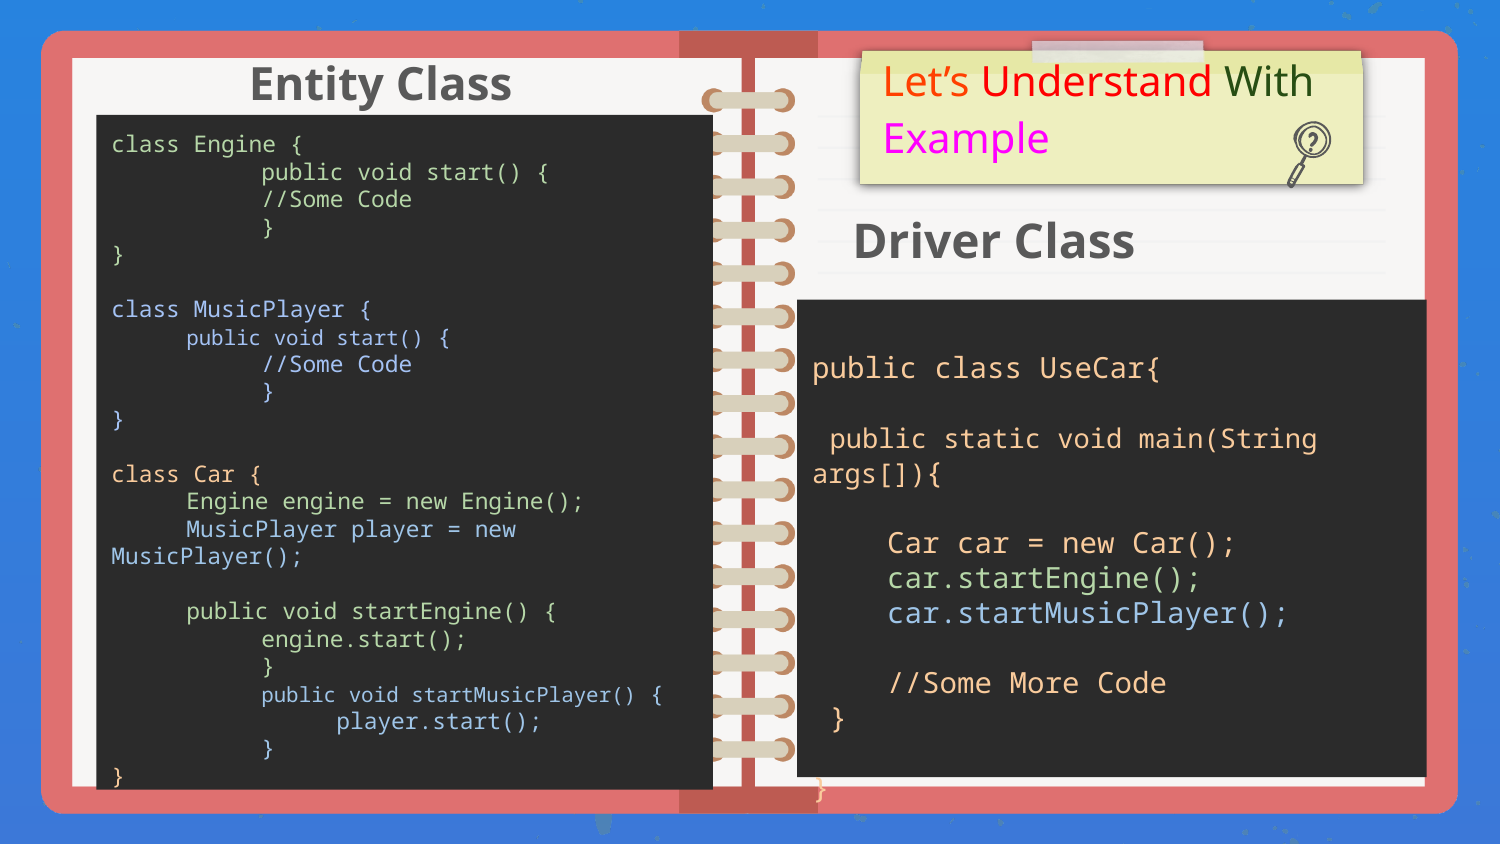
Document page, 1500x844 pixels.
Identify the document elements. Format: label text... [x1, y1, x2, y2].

title Entity Class [233, 44, 576, 125]
list class Engine { public void start() { //Some Code } } class MusicPlayer { public void start() { //Some Code } } class Car { Engine engine = new Engine(); MusicPlayer player = new MusicPlayer(); public void startEngine() { engine.start(); } public void startMusicPlayer() { player.start(); } } [96, 114, 713, 790]
list public class UseCar{ public static void main(String args[]){ Car car = new Car(); car.startEngine(); car.startMusicPlayer(); //Some More Code } } [797, 299, 1427, 778]
title Driver Class [837, 212, 1162, 284]
picture [41, 18, 1458, 814]
title Let’s Understand With Example [867, 200, 1336, 204]
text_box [1282, 119, 1328, 191]
